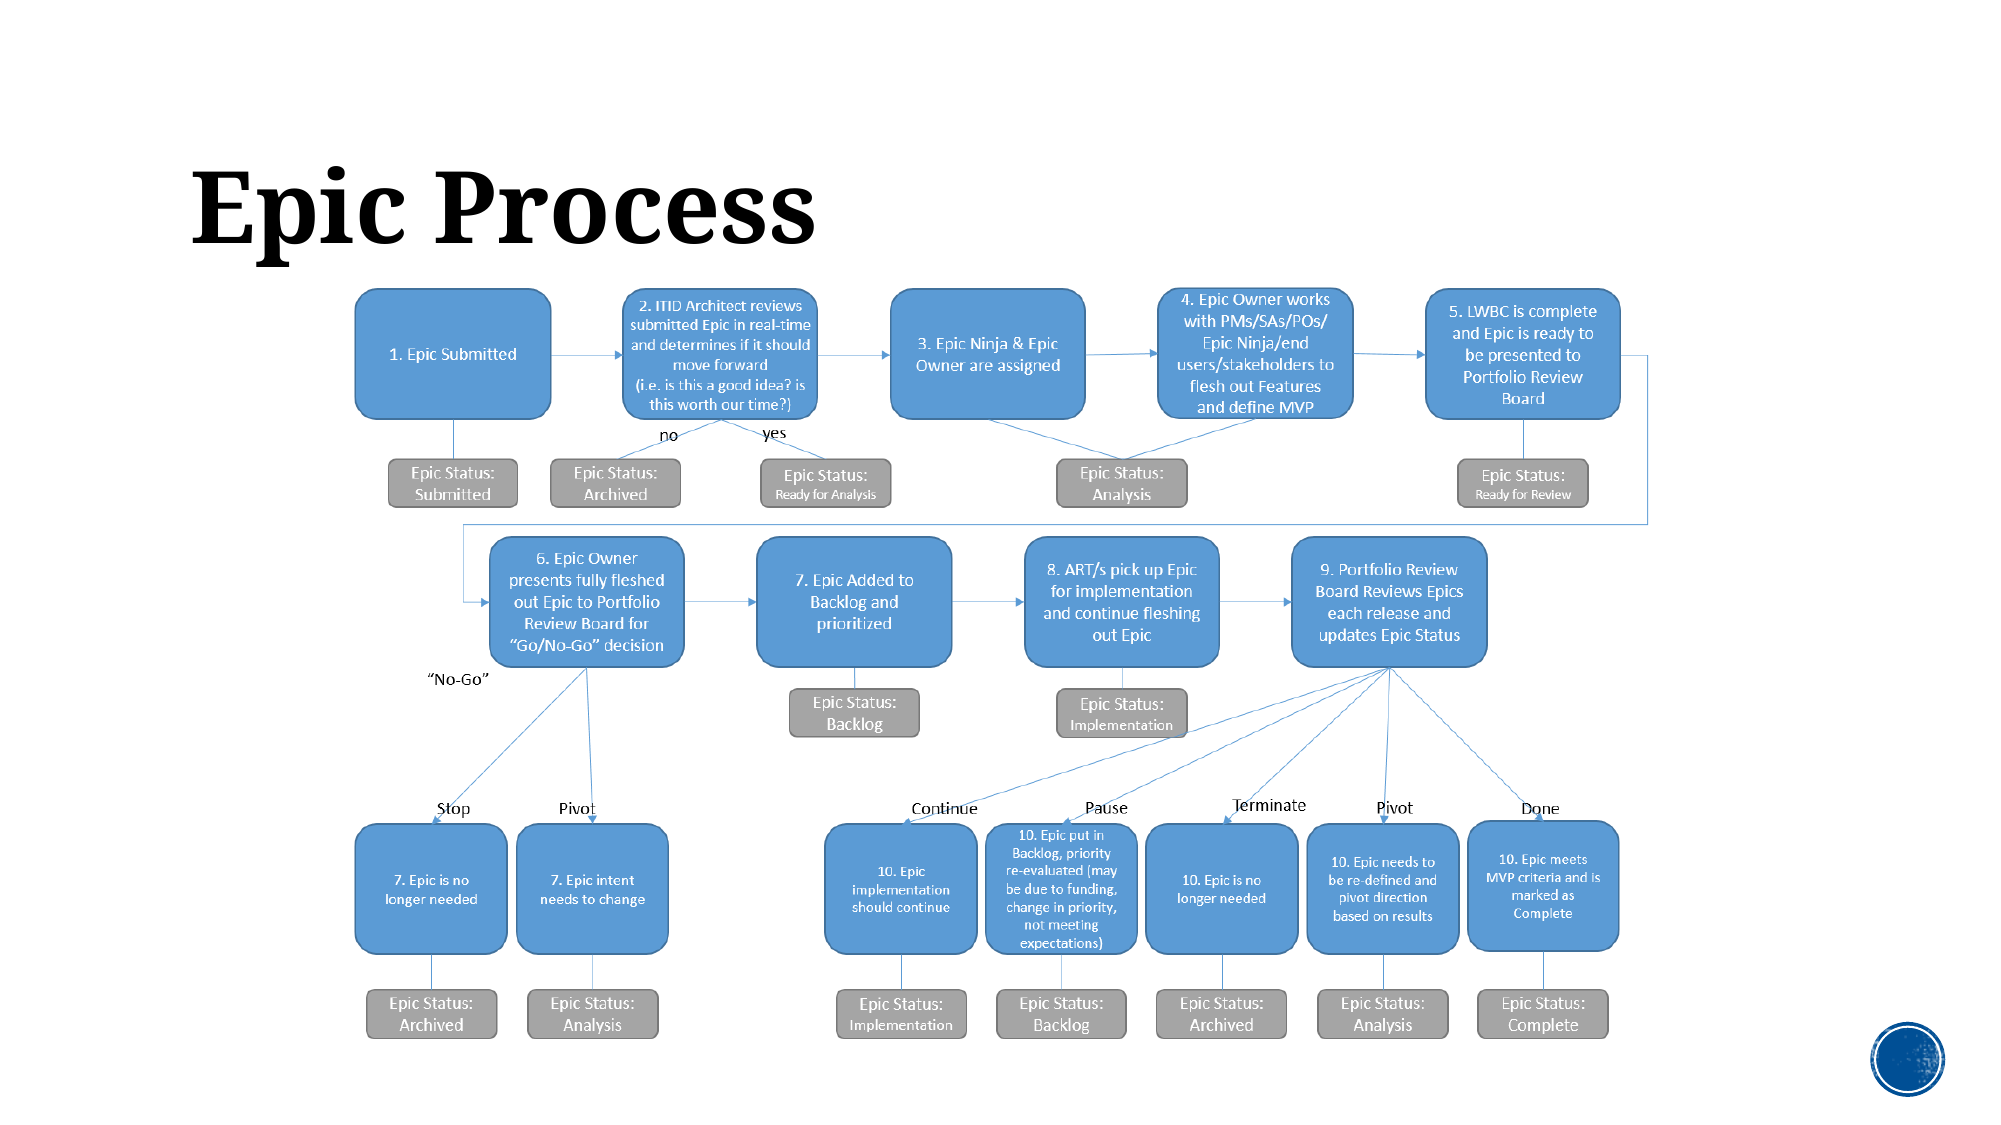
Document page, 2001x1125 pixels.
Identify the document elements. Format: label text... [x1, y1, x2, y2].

title Epic Process [175, 79, 1826, 344]
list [329, 269, 1674, 1052]
